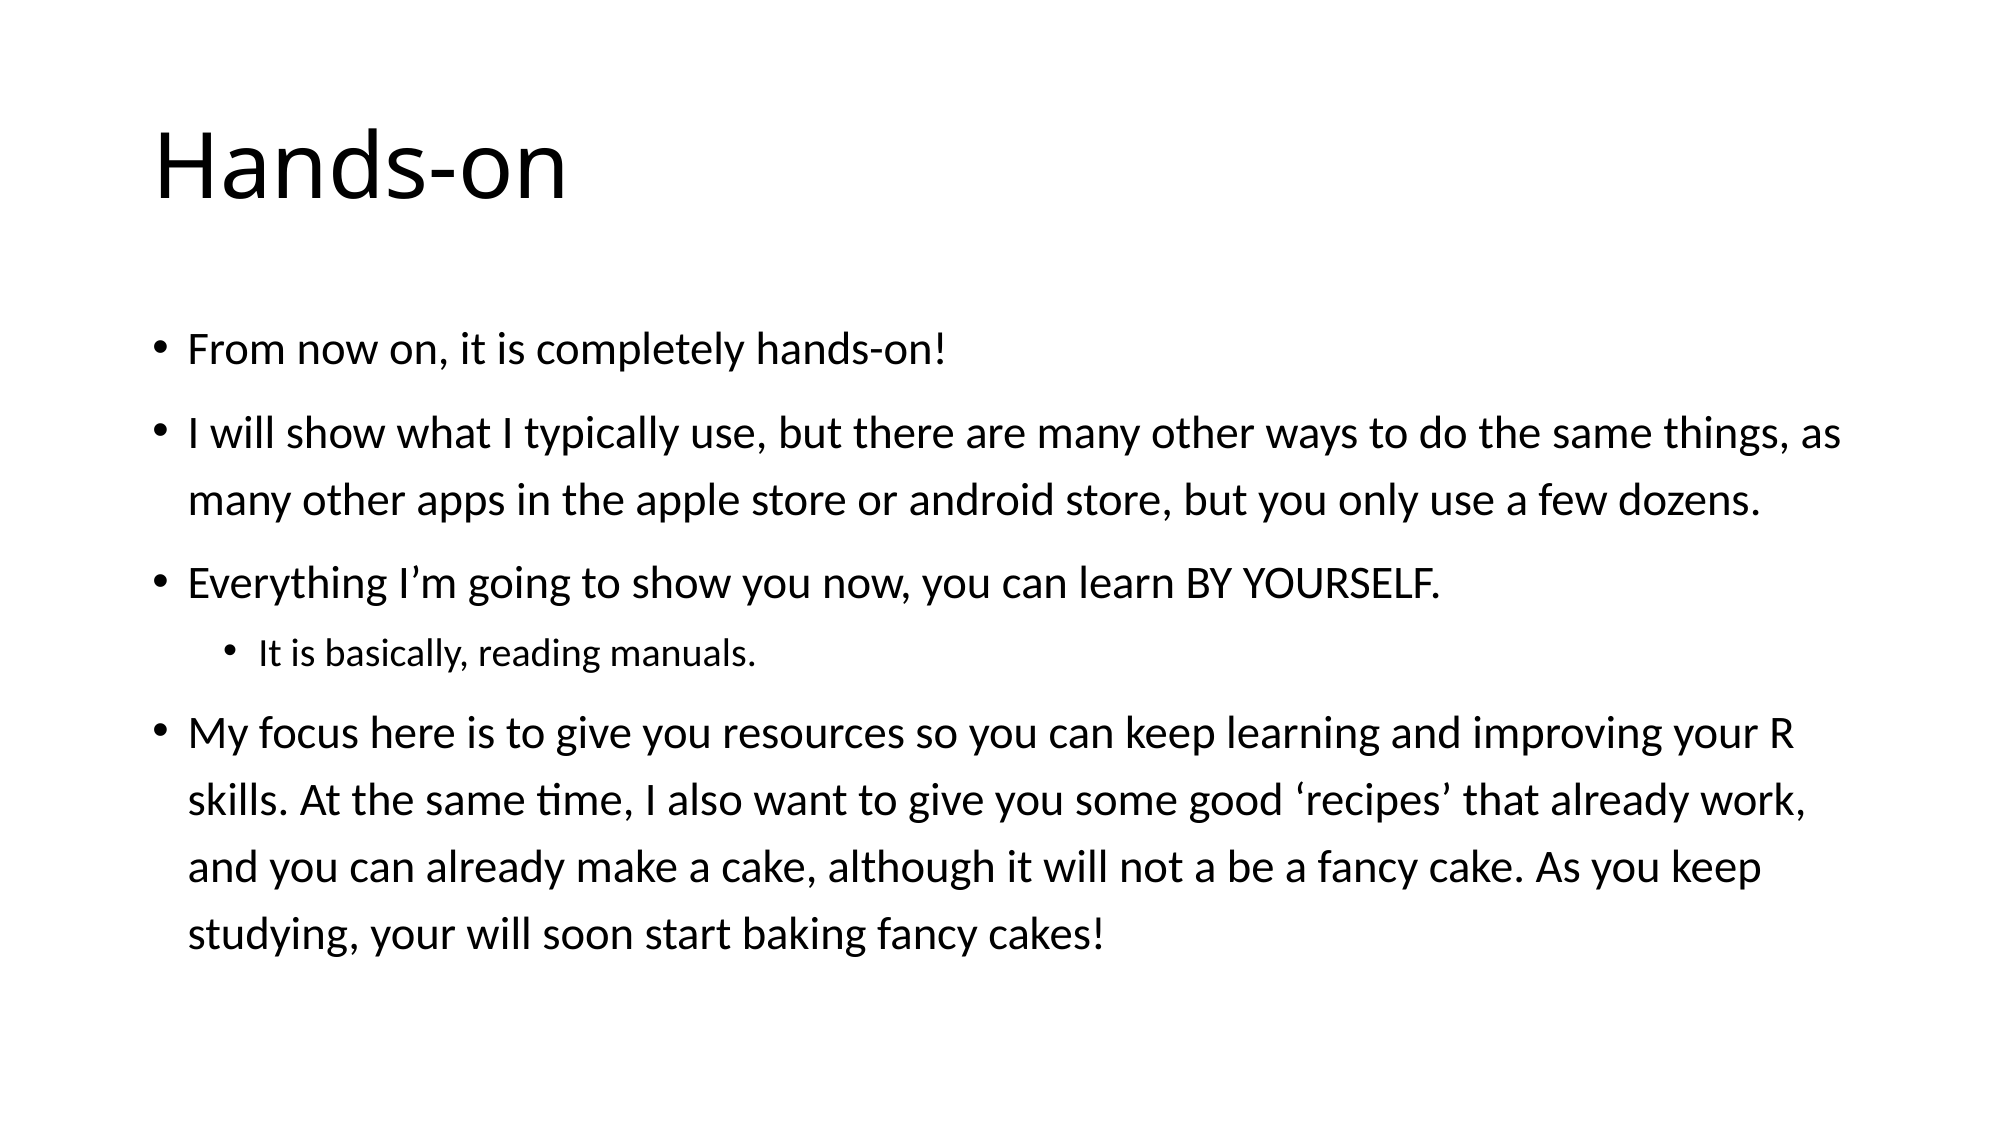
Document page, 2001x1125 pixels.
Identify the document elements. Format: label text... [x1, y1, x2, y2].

title Hands-on [137, 59, 1863, 278]
list From now on, it is completely hands-on! I will show what I typically use, but there are many other ways to do the same things, as many other apps in the apple store or android store, but you only use a few dozens. Everything I’m going to show you now, you can learn BY YOURSELF. It is basically, reading manuals. My focus here is to give you resources so you can keep learning and improving your R skills. At the same time, I also want to give you some good ‘recipes’ that already work, and you can already make a cake, although it will not a be a fancy cake. As you keep studying, your will soon start baking fancy cakes! [137, 299, 1863, 1014]
